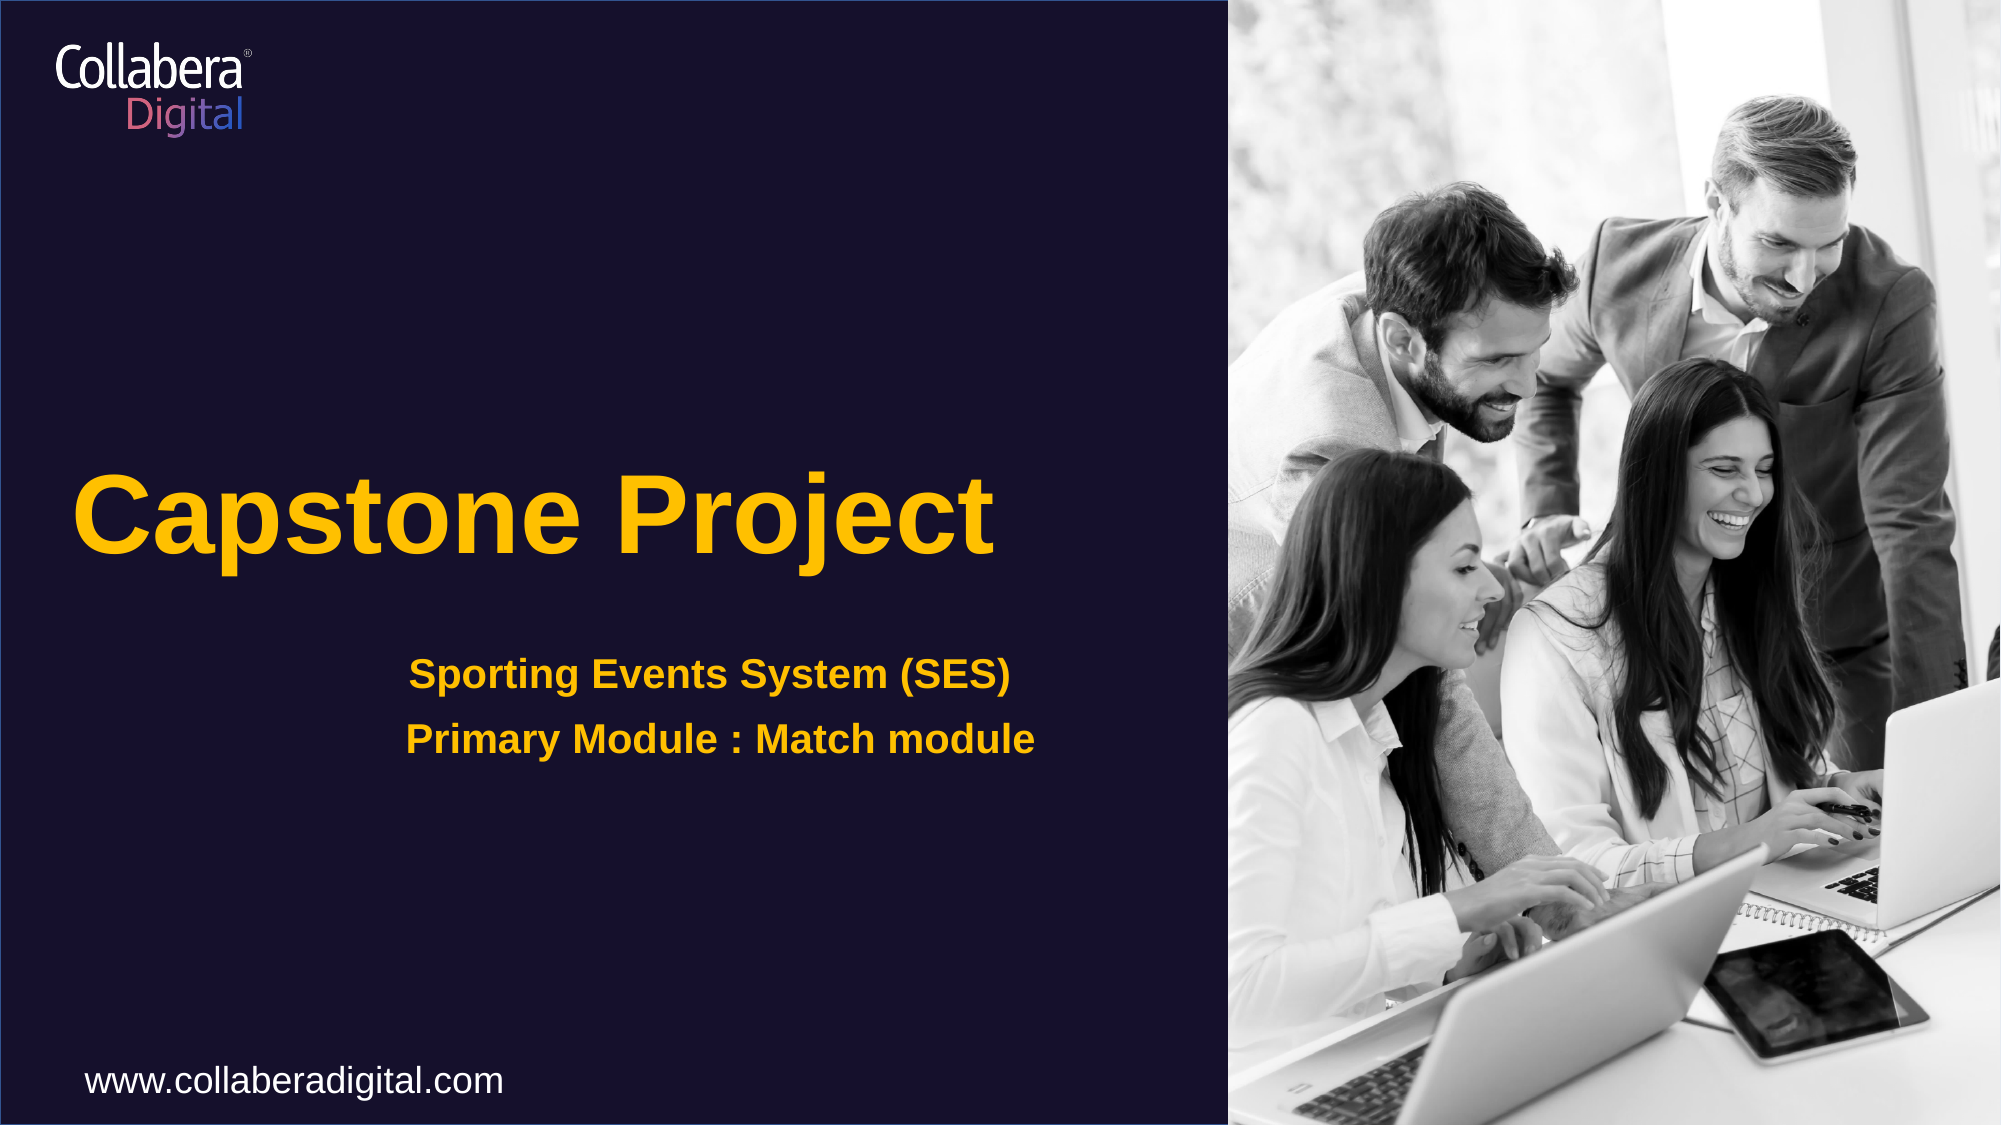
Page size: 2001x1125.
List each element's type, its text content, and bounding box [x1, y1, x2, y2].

picture [1228, 0, 2000, 1125]
text_box www.collaberadigital.com [56, 1048, 533, 1109]
text_box Capstone Project Sporting Events System (SES) Primary Module : Match module [56, 434, 1115, 769]
picture [56, 42, 252, 138]
